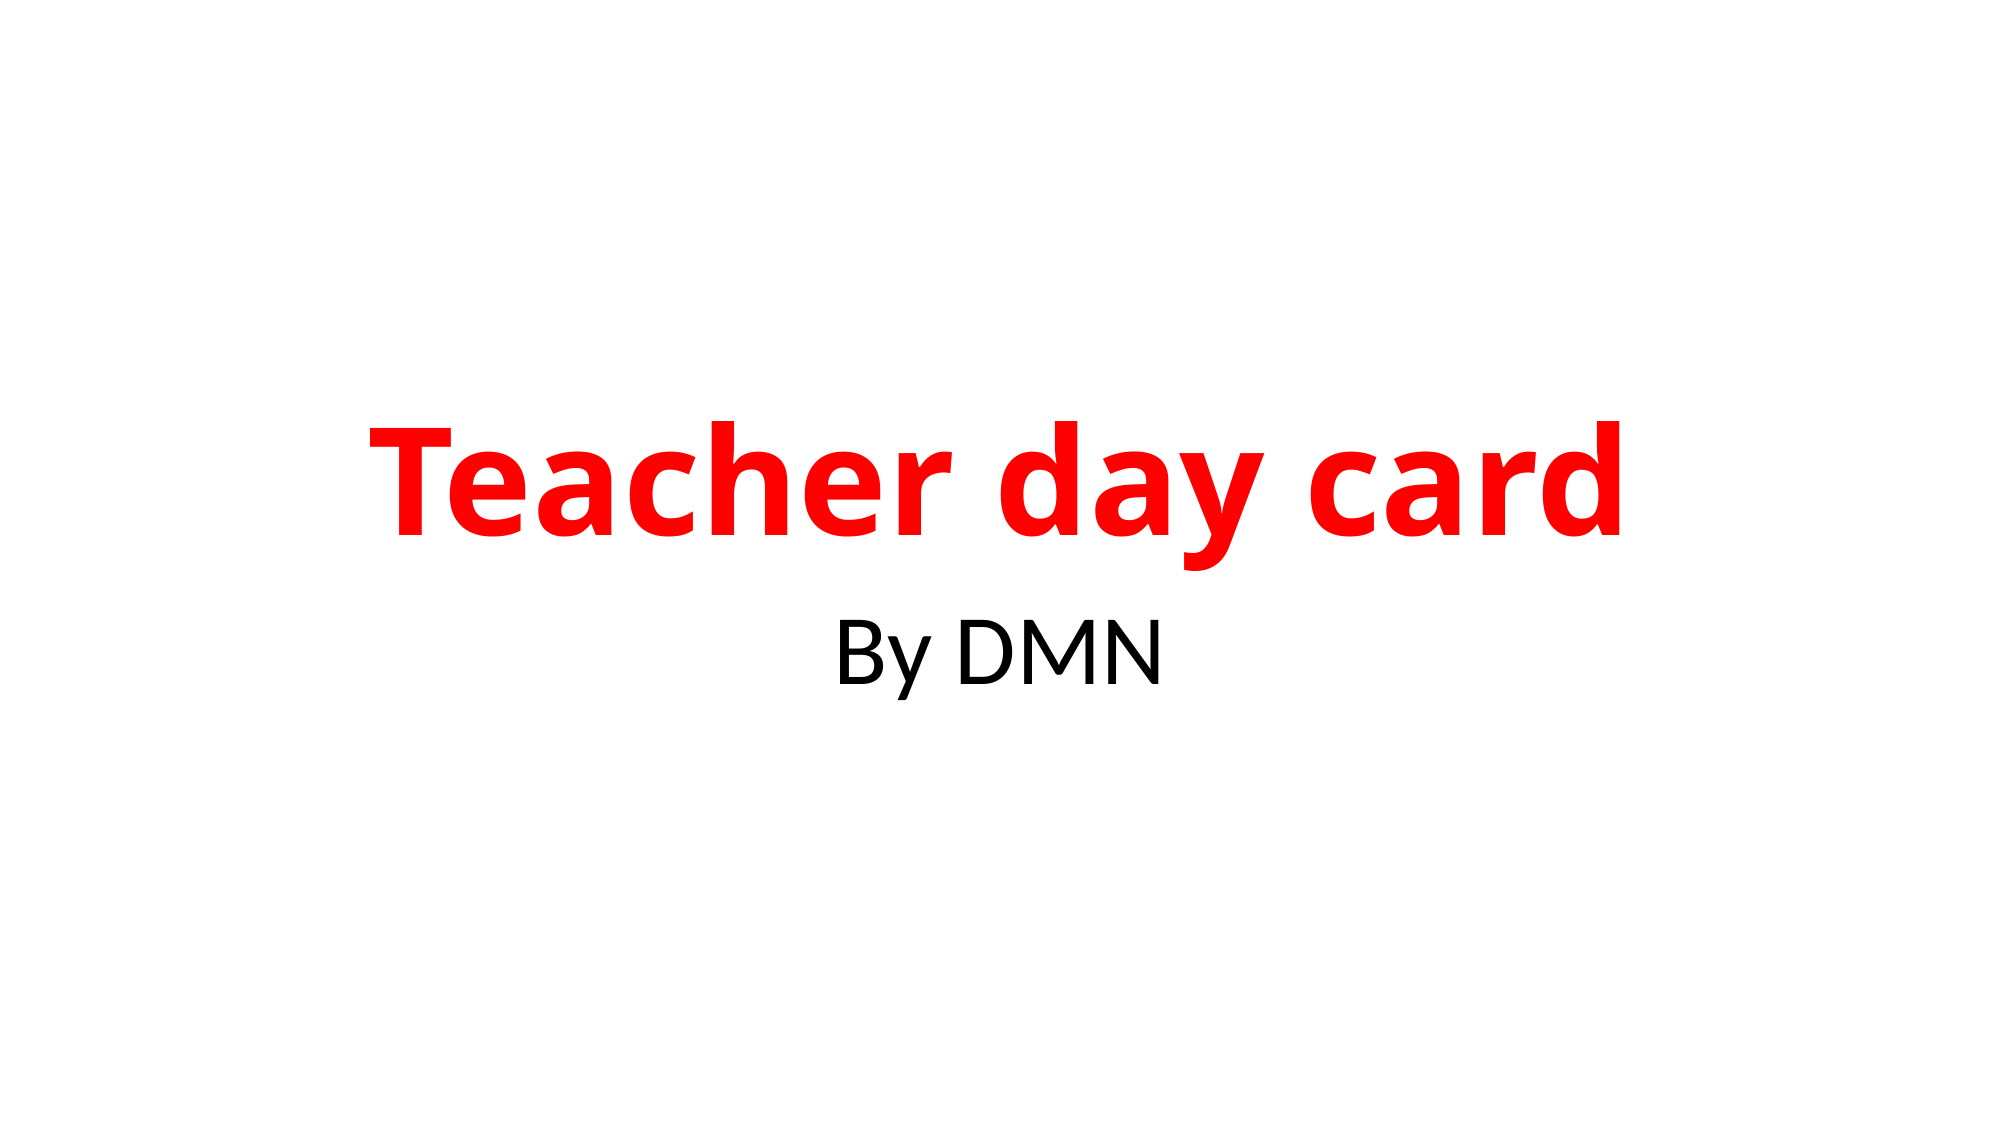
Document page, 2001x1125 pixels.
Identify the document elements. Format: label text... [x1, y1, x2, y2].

subtitle By DMN [249, 590, 1750, 863]
title Teacher day card [249, 184, 1750, 576]
